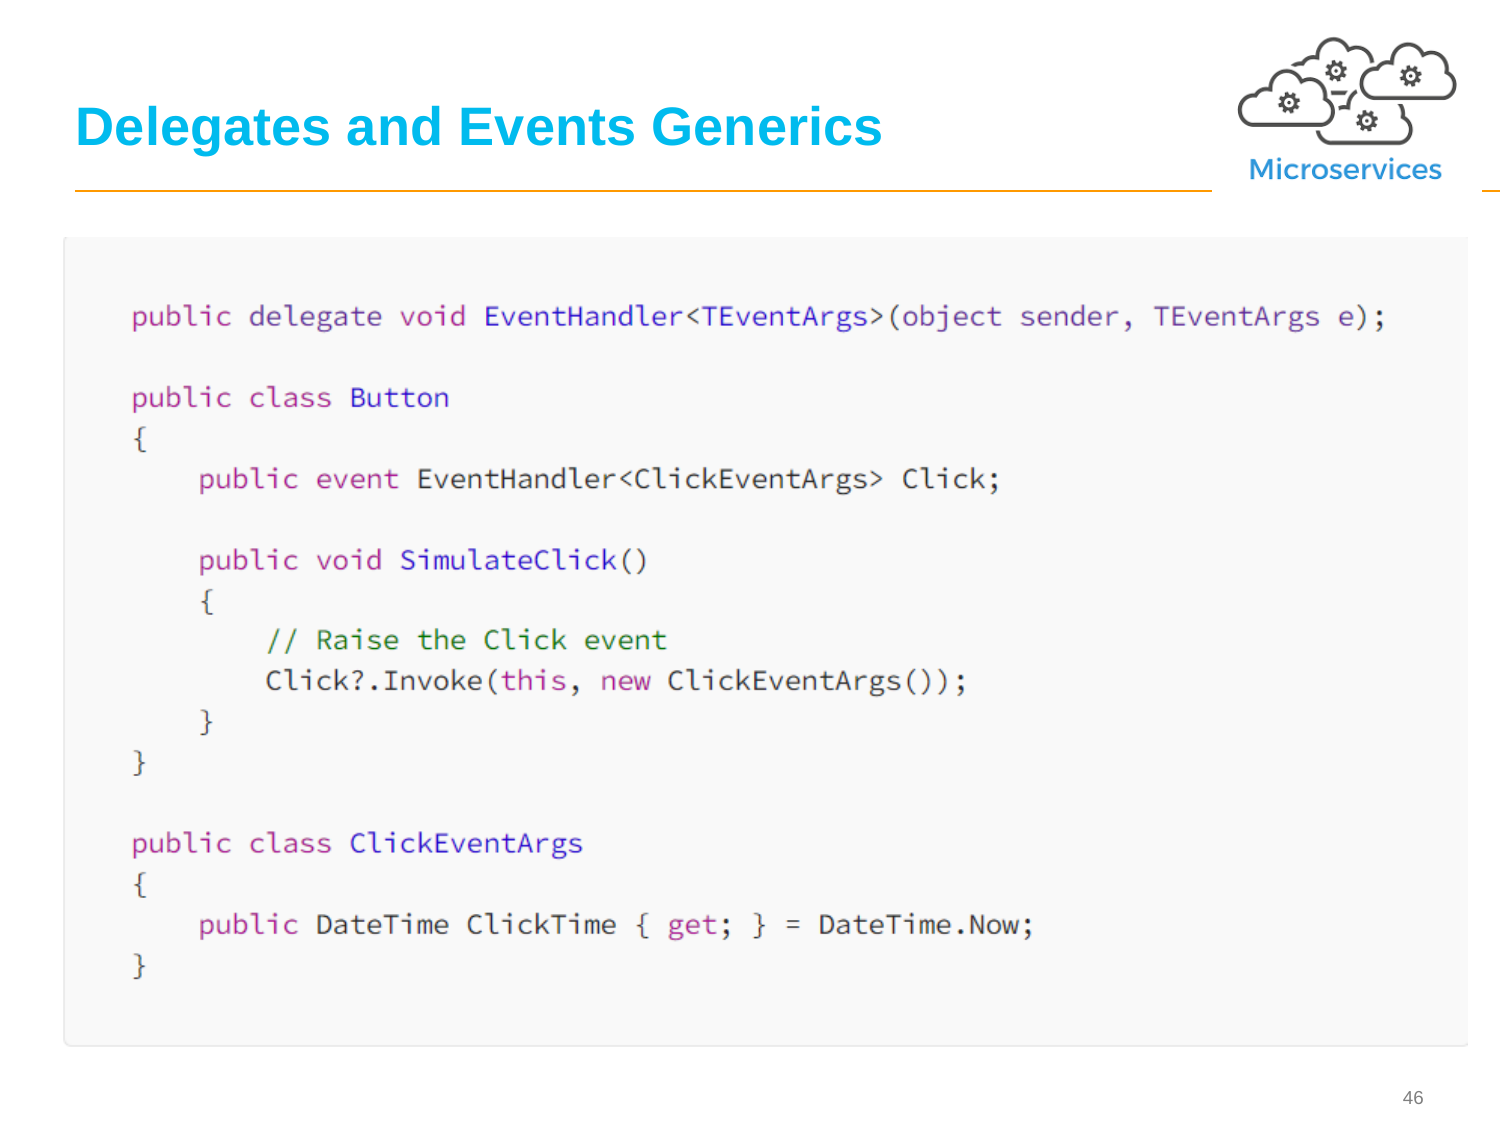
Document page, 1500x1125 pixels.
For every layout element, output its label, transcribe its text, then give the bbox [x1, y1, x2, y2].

picture [1212, 1, 1482, 203]
title Delegates and Events Generics [75, 27, 1422, 157]
picture [62, 237, 1469, 1051]
